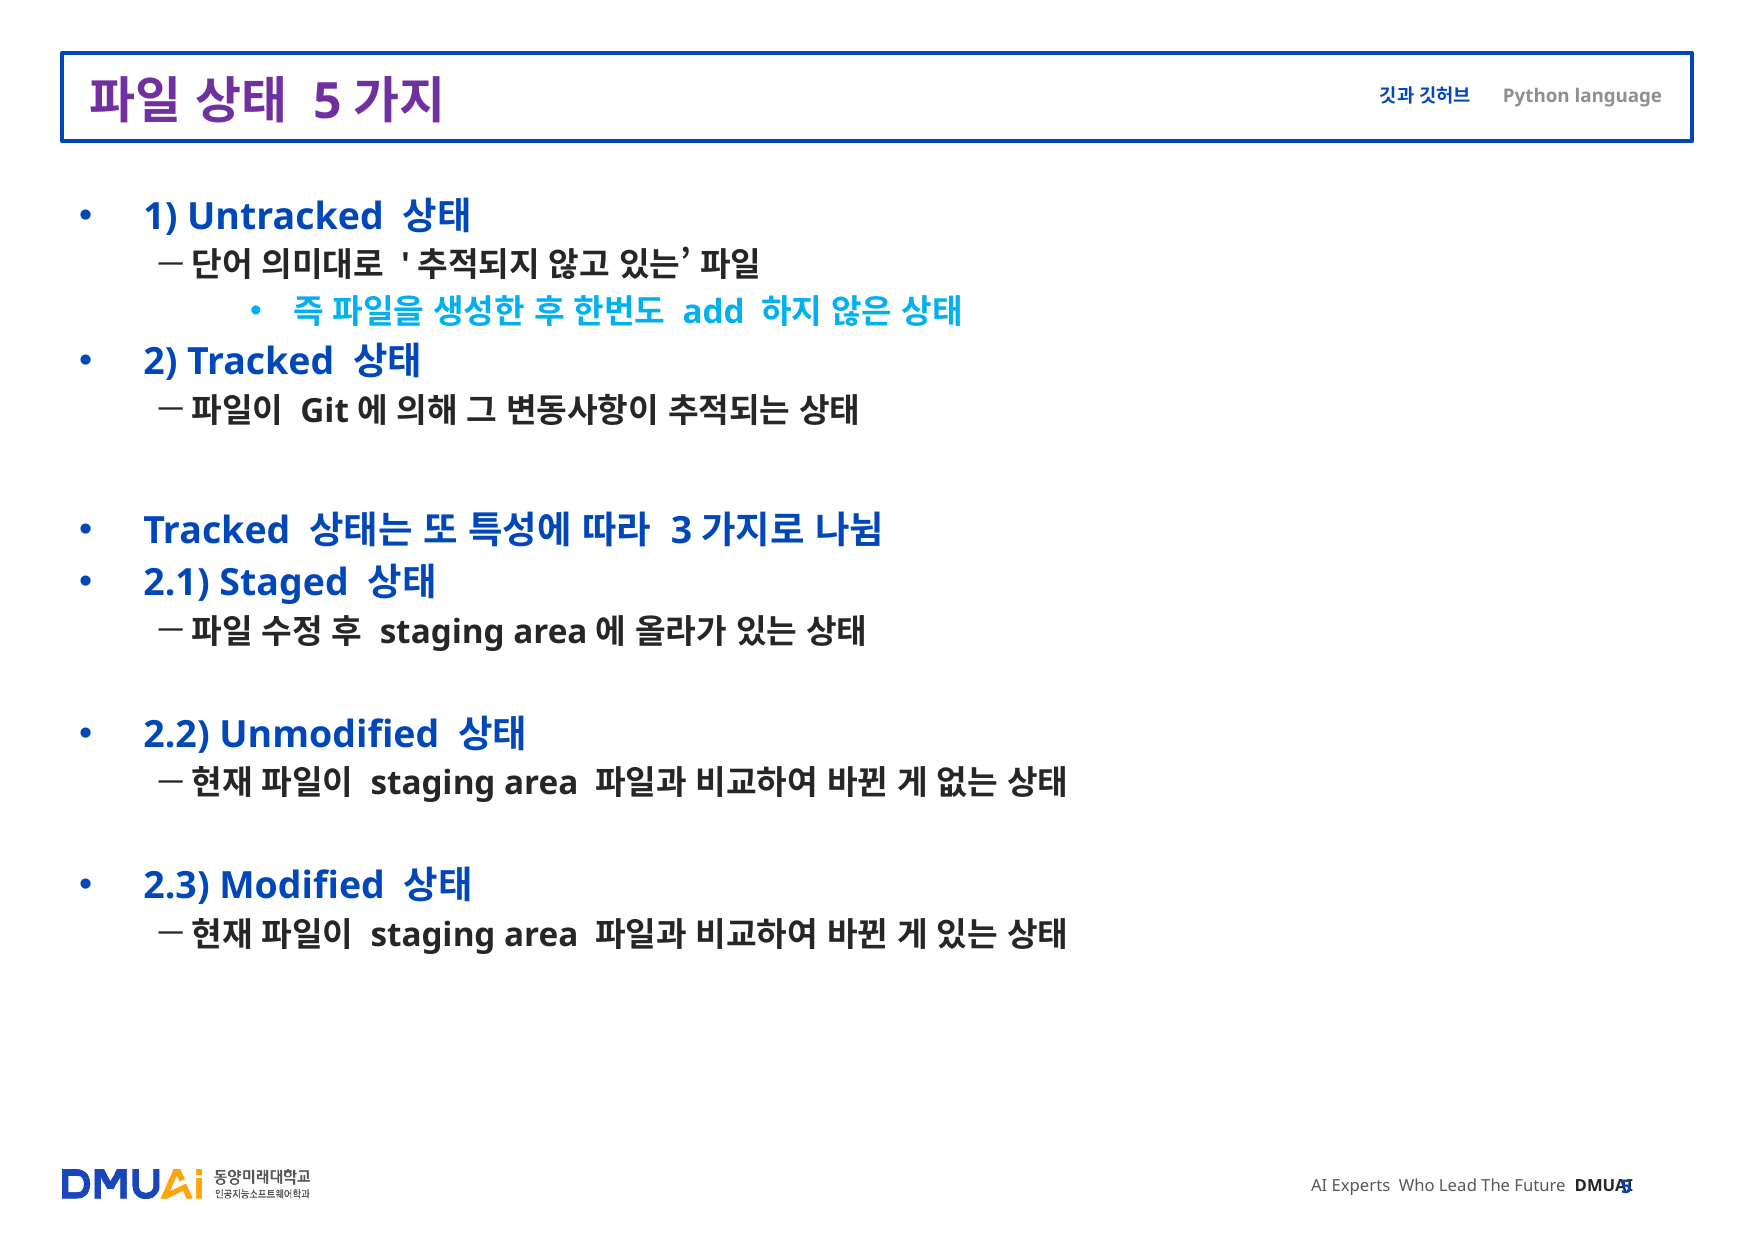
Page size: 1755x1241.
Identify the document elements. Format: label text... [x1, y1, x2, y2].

list 1) Untracked 상태 단어 의미대로 '추적되지 않고 있는’ 파일 즉 파일을 생성한 후 한번도 add 하지 않은 상태 2) Tracked 상태 파일이 Git에 의해 그 변동사항이 추적되는 상태 Tracked 상태는 또 특성에 따라 3가지로 나뉨 2.1) Staged 상태 파일 수정 후 staging area에 올라가 있는 상태 2.2) Unmodified 상태 현재 파일이 staging area 파일과 비교하여 바뀐 게 없는 상태 2.3) Modified 상태 현재 파일이 staging area 파일과 비교하여 바뀐 게 있는 상태 [62, 183, 1681, 1140]
title 파일 상태 5가지 [72, 69, 1055, 128]
picture [62, 1169, 310, 1199]
